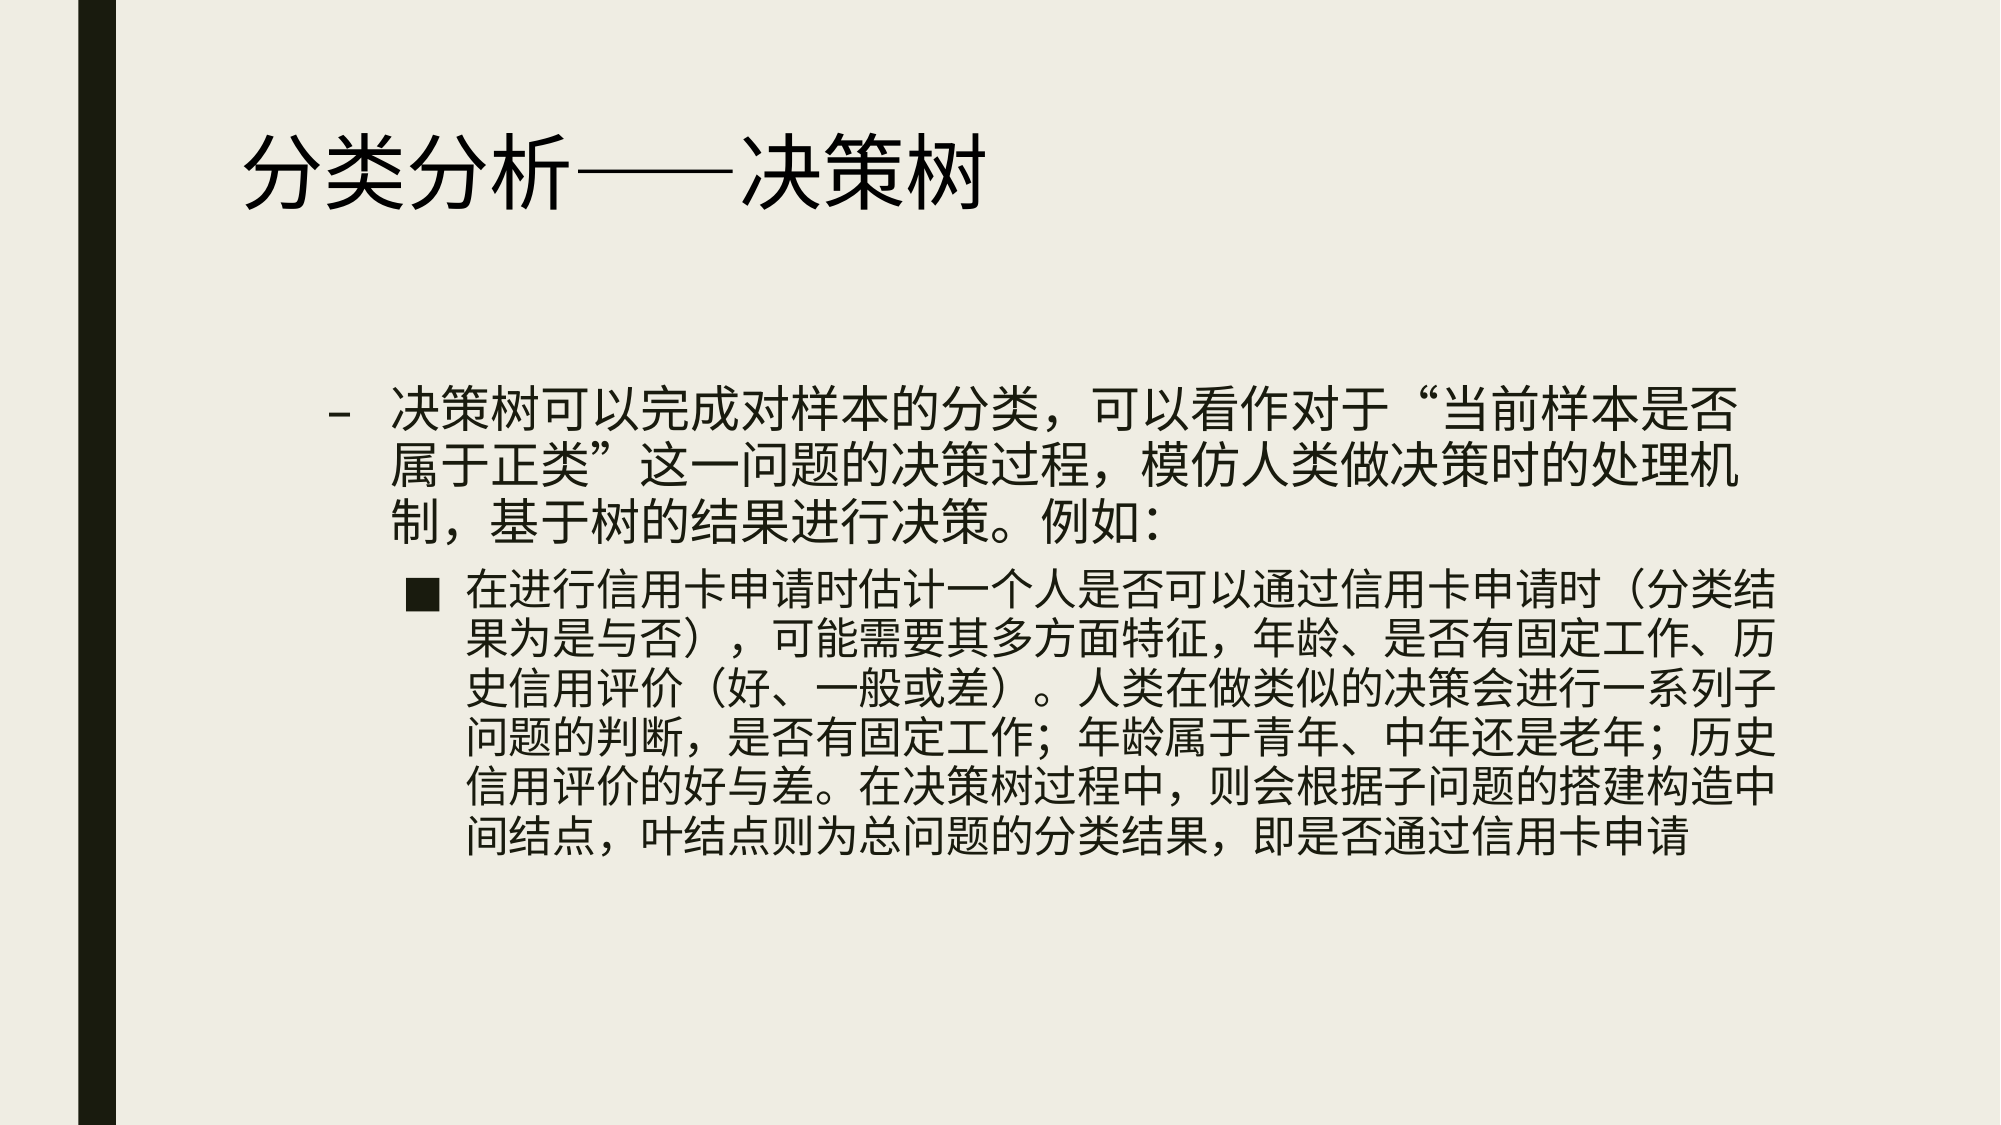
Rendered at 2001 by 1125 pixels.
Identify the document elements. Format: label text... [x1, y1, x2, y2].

title 分类分析——决策树 [225, 112, 1800, 357]
list 决策树可以完成对样本的分类，可以看作对于“当前样本是否属于正类”这一问题的决策过程，模仿人类做决策时的处理机制，基于树的结果进行决策。例如： 在进行信用卡申请时估计一个人是否可以通过信用卡申请时（分类结果为是与否），可能需要其多方面特征，年龄、是否有固定工作、历史信用评价（好、一般或差）。人类在做类似的决策会进行一系列子问题的判断，是否有固定工作；年龄属于青年、中年还是老年；历史信用评价的好与差。在决策树过程中，则会根据子问题的搭建构造中间结点，叶结点则为总问题的分类结果，即是否通过信用卡申请 [225, 375, 1800, 963]
